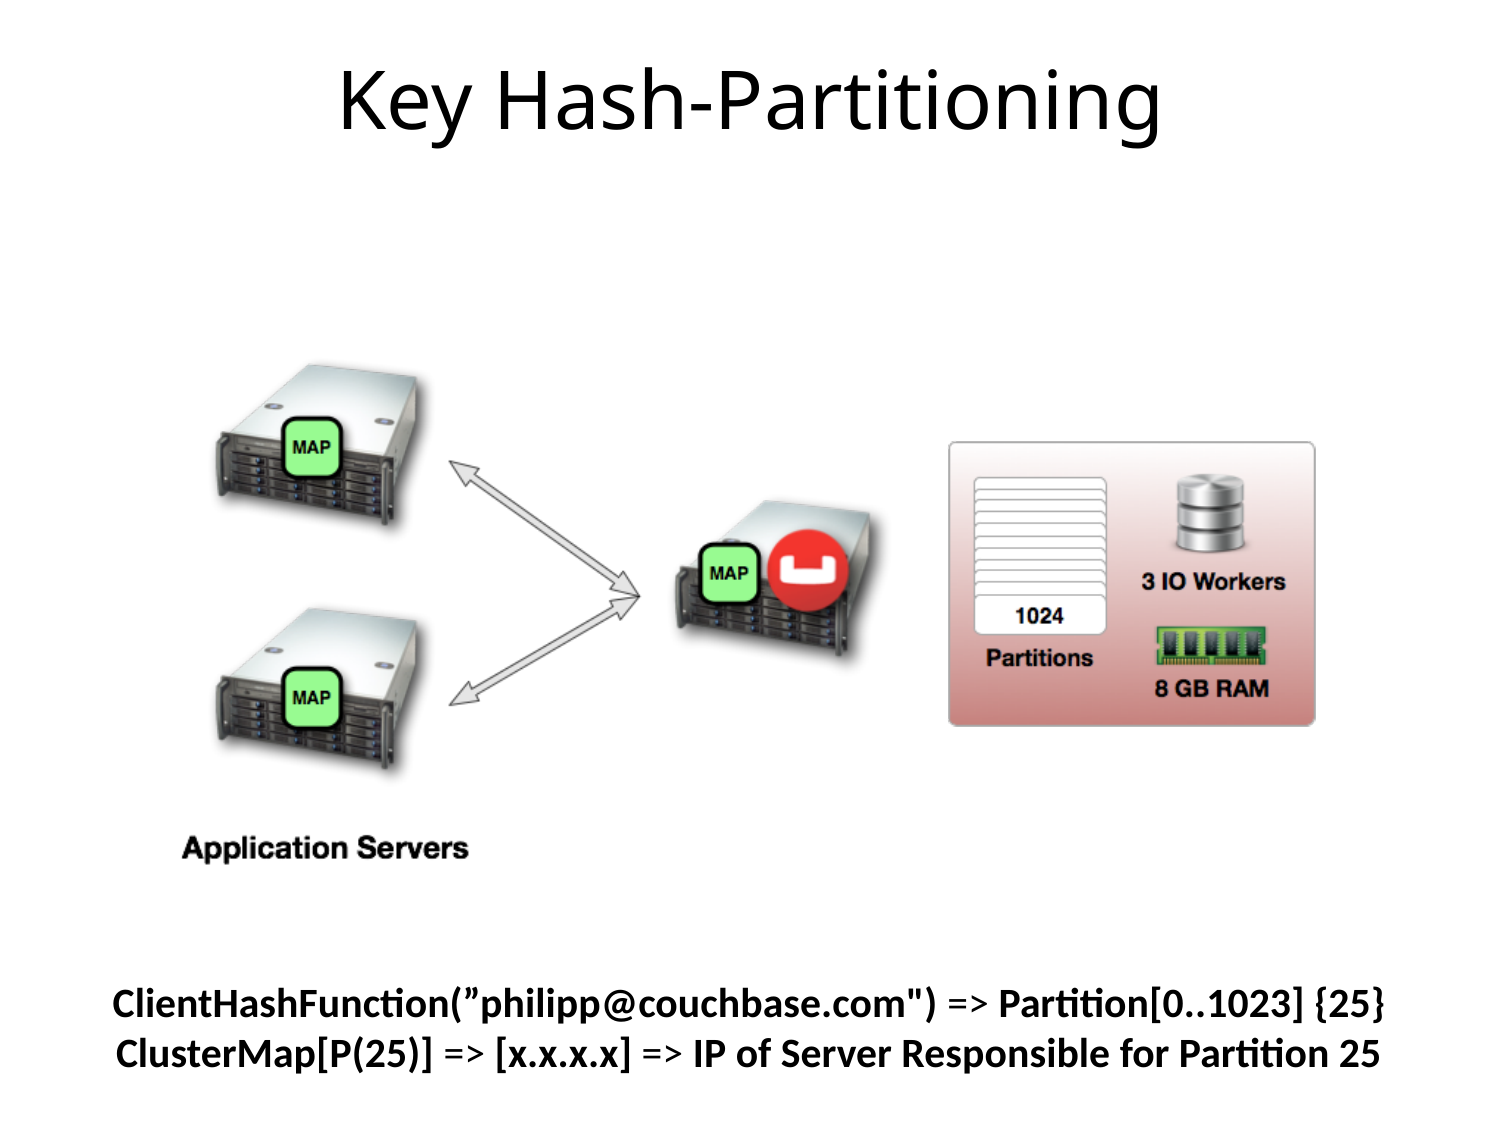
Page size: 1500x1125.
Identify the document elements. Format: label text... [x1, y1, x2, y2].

picture [175, 336, 915, 875]
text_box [278, 414, 346, 733]
text_box Key Hash-Partitioning [77, 43, 1424, 149]
text_box ClientHashFunction(”philipp@couchbase.com") => Partition[0..1023] {25} ClusterMap[P(25)] => [x.x.x.x] => IP of Server Responsible for Partition 25 [107, 971, 1391, 1083]
picture [945, 439, 1318, 729]
